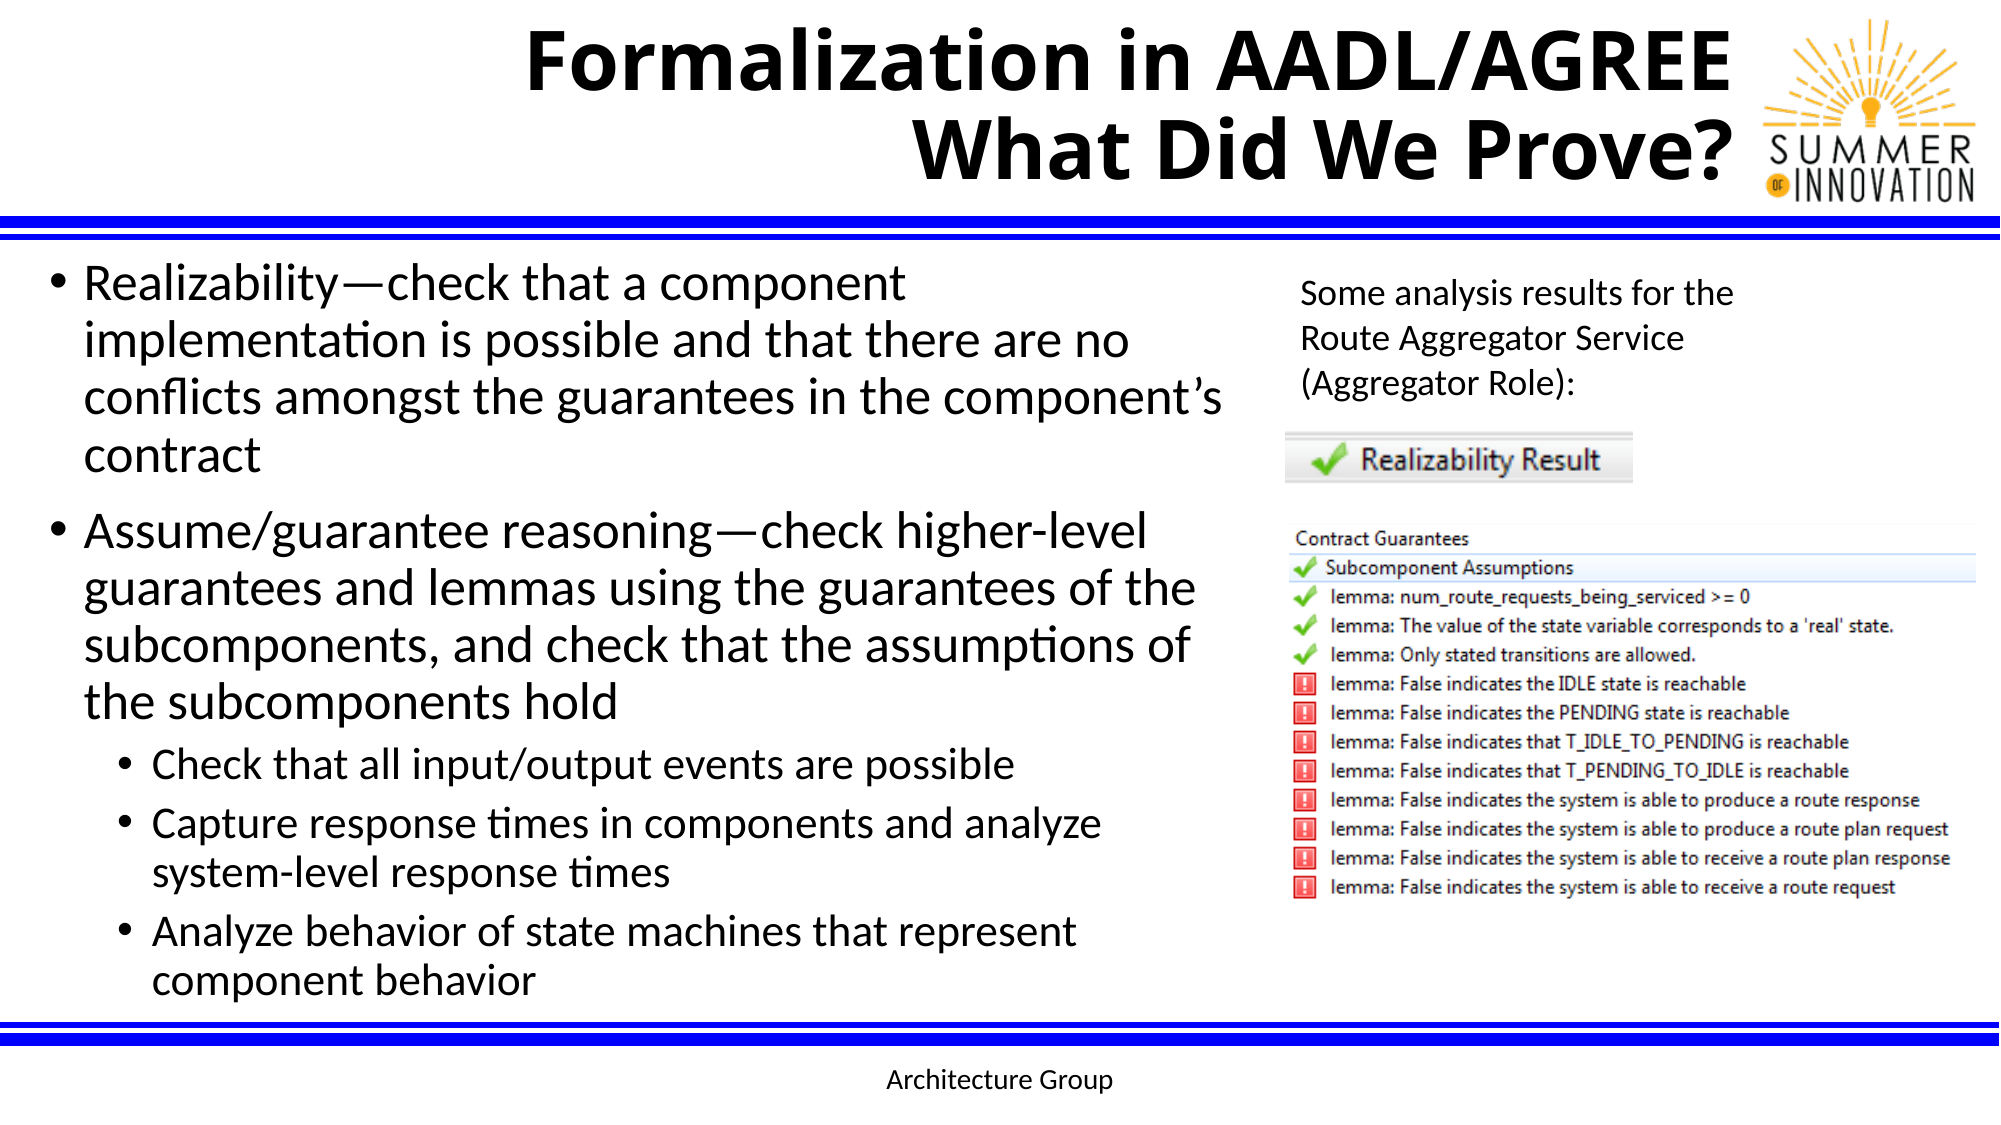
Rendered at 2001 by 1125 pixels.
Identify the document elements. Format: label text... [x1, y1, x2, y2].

footer Architecture Group [662, 1053, 1338, 1104]
picture [1753, 5, 1993, 230]
text_box Some analysis results for the Route Aggregator Service (Aggregator Role): [1285, 260, 1801, 411]
picture [1289, 523, 1976, 902]
title Formalization in AADL/AGREE What Did We Prove? [34, 11, 1750, 205]
picture [1285, 431, 1633, 486]
list Realizability—check that a component implementation is possible and that there are no conflicts amongst the guarantees in the component’s contract Assume/guarantee reasoning—check higher-level guarantees and lemmas using the guarantees of the subcomponents, and check that the assumptions of the subcomponents hold Check that all input/output events are possible Capture response times in components and analyze system-level response times Analyze behavior of state machines that represent component behavior [34, 247, 1271, 1014]
